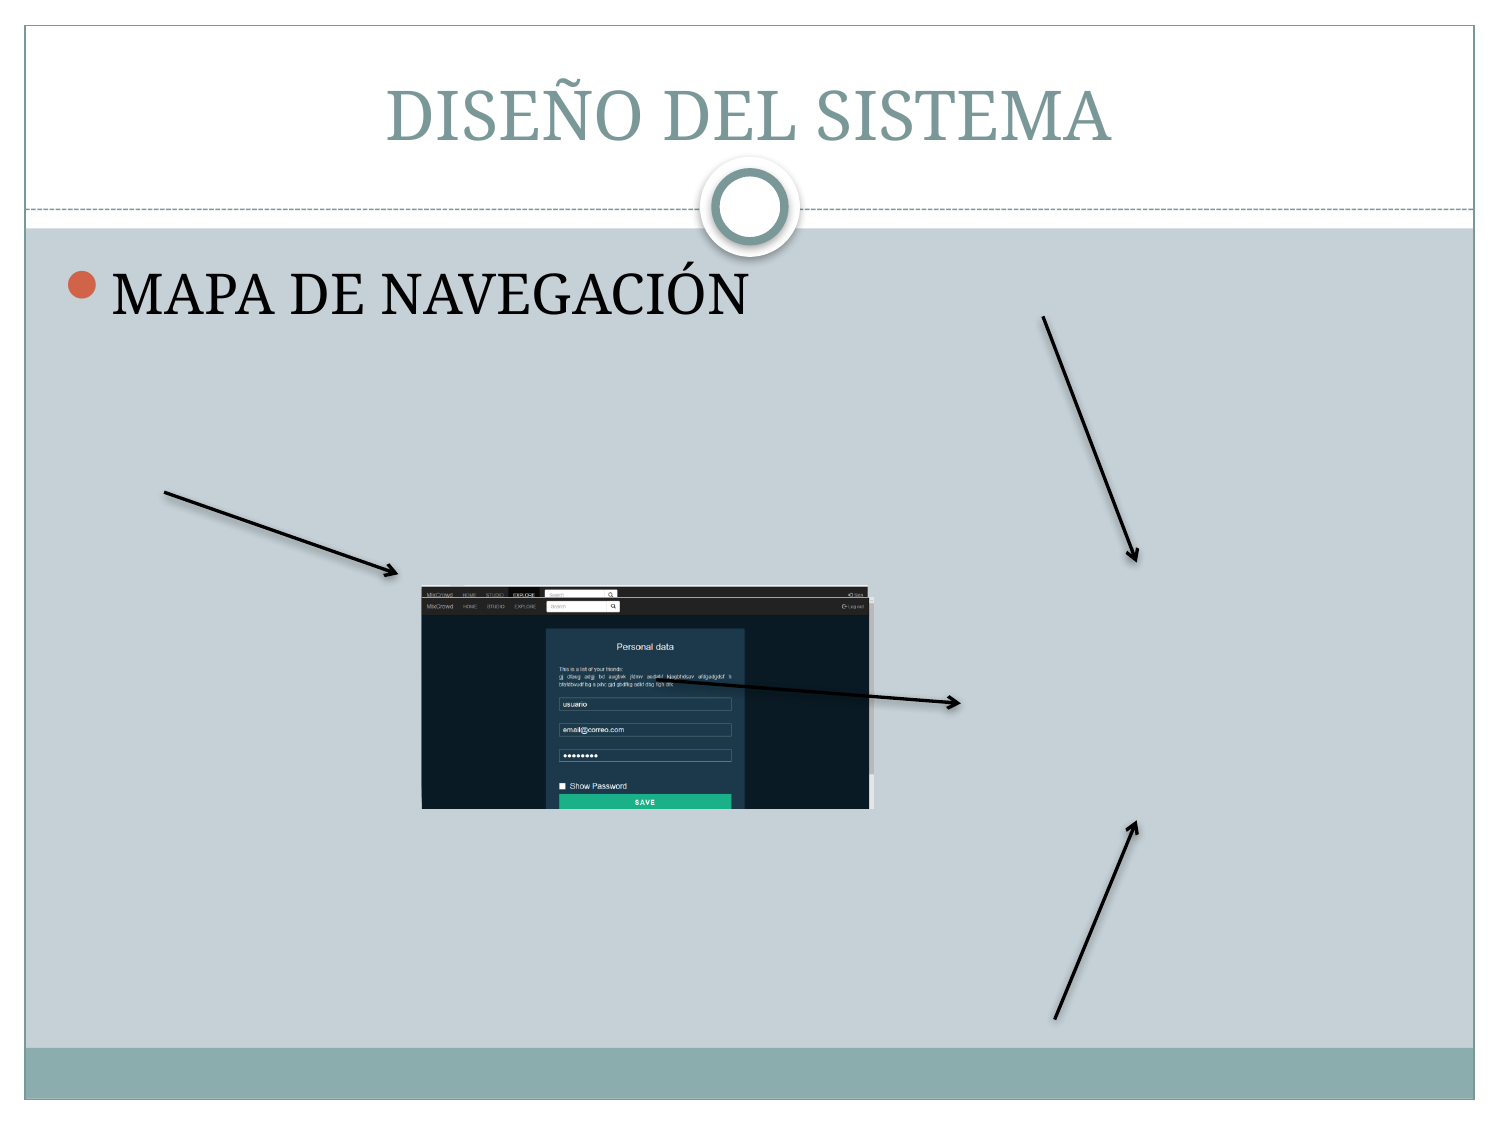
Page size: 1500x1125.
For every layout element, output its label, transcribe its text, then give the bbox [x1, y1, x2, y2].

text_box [966, 392, 1214, 487]
list MAPA DE NAVEGACIÓN [49, 250, 1445, 1001]
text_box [163, 491, 399, 575]
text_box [655, 679, 962, 704]
title DISEÑO DEL SISTEMA [49, 37, 1450, 162]
picture [421, 585, 875, 809]
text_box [995, 878, 1196, 962]
